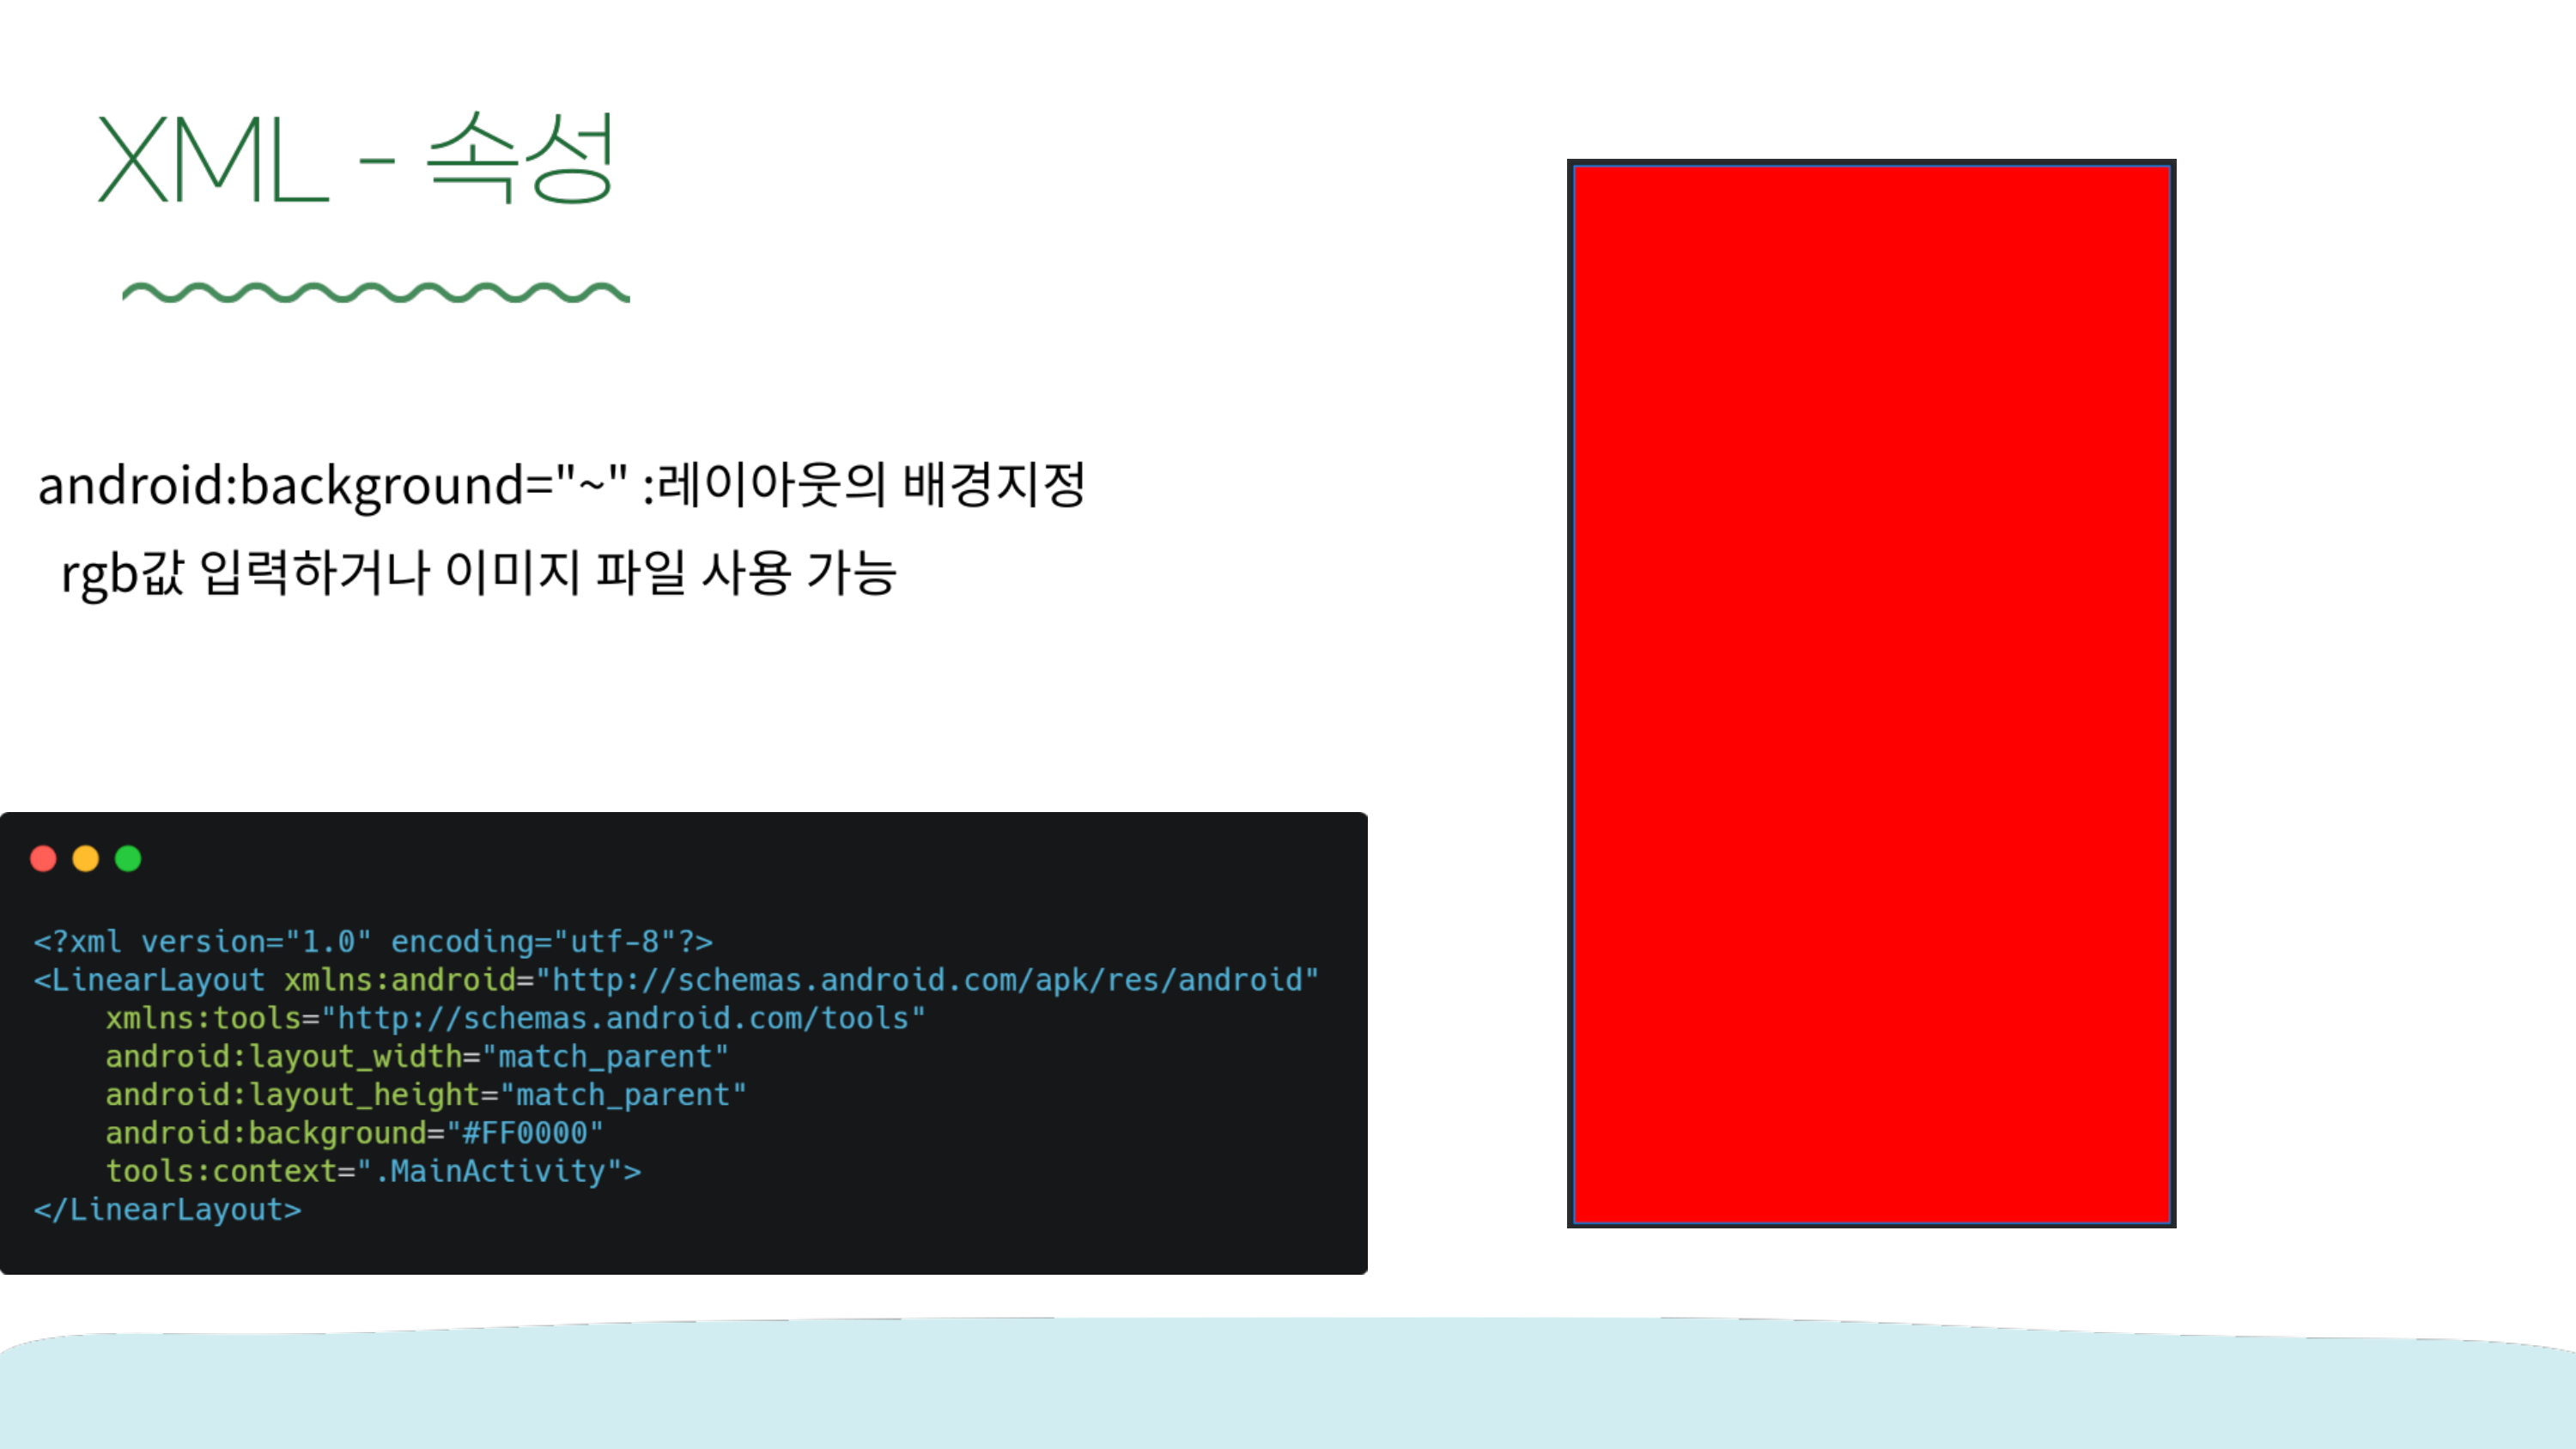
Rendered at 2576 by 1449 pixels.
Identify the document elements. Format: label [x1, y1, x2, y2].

text_box [122, 280, 630, 304]
picture [78, 77, 671, 282]
text_box [1567, 159, 2177, 1228]
text_box [0, 1316, 2576, 1449]
text_box [0, 811, 1368, 1275]
picture [28, 438, 1112, 638]
